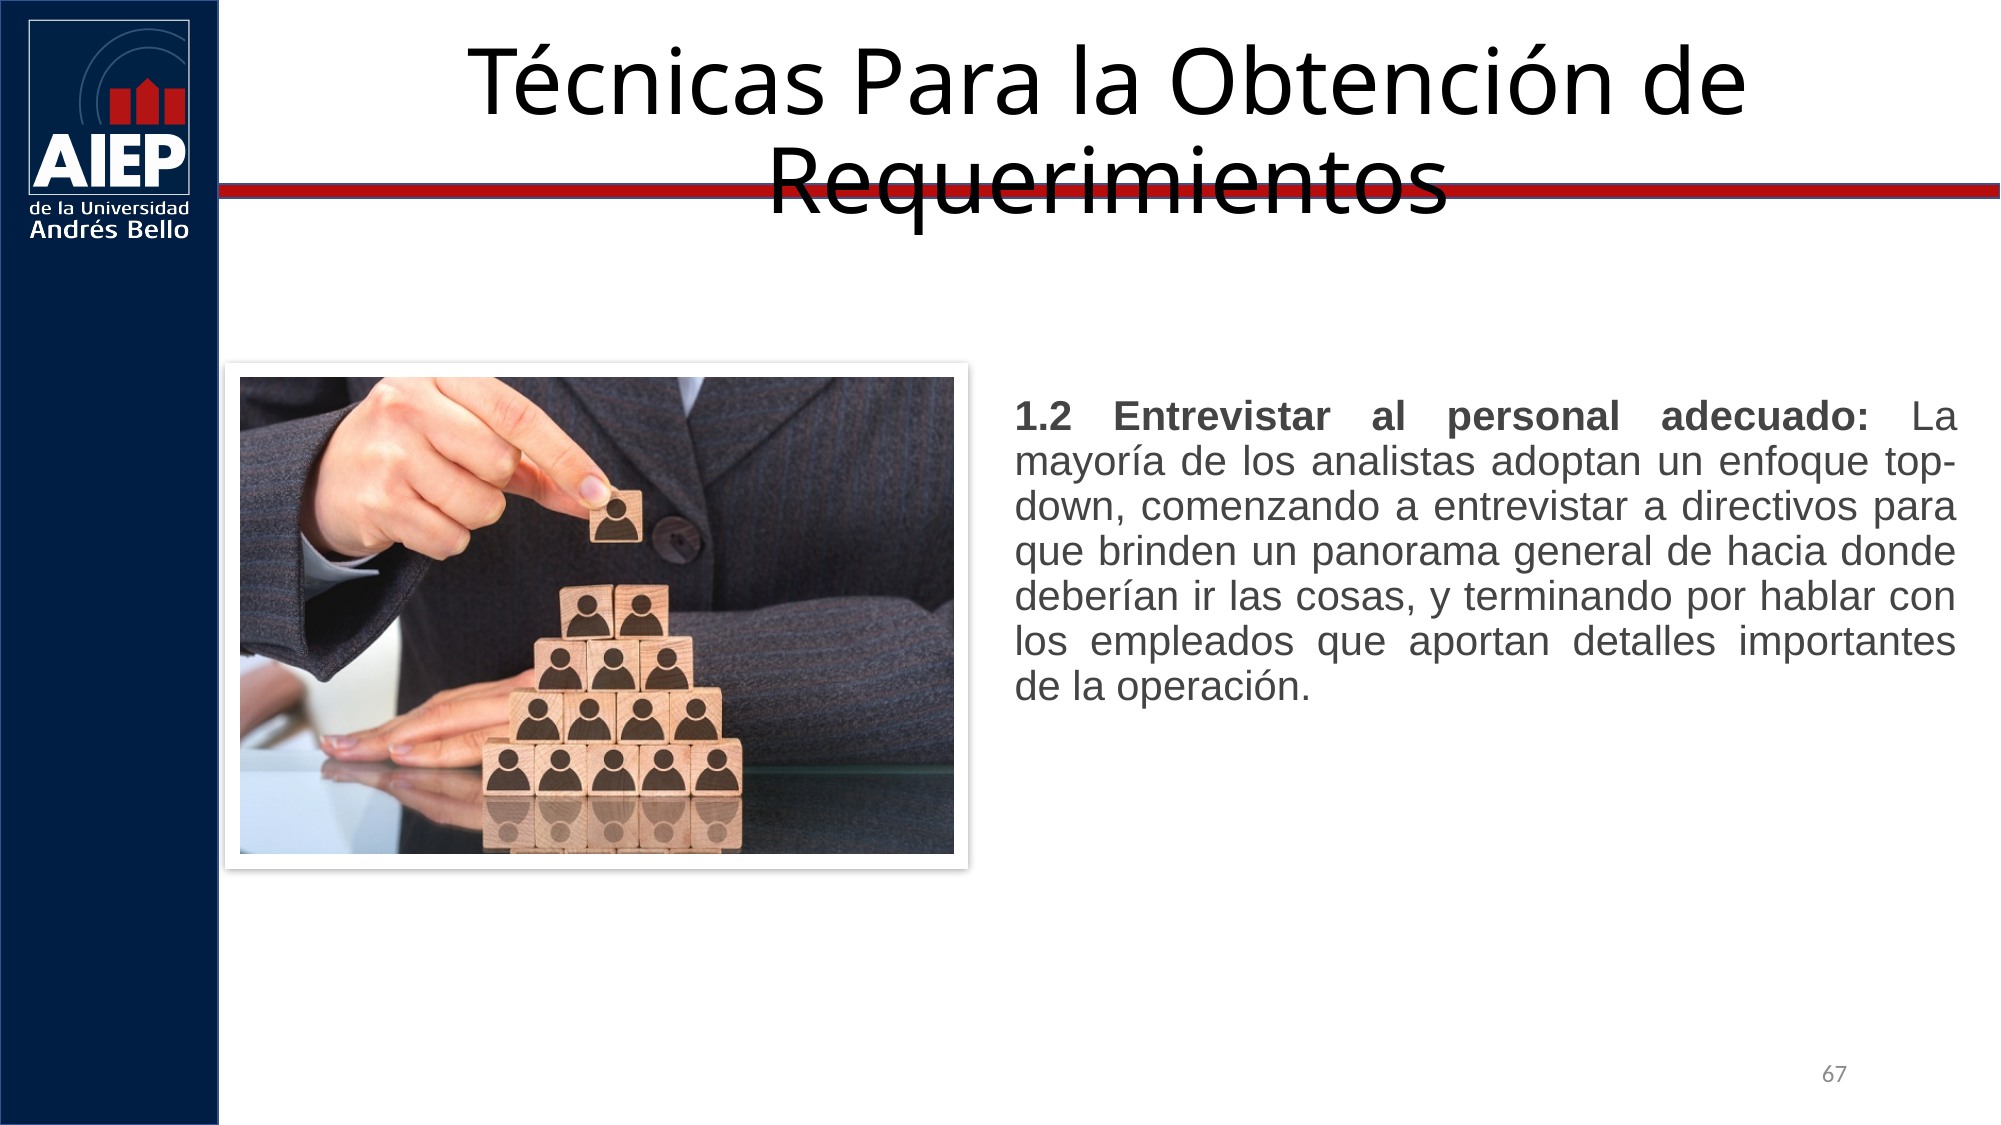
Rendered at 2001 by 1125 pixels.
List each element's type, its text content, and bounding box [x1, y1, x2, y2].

text_box [217, 183, 2000, 199]
text_box [0, 0, 219, 1125]
text_box 1.2 Entrevistar al personal adecuado: La mayoría de los analistas adoptan un enfoque top-down, comenzando a entrevistar a directivos para que brinden un panorama general de hacia donde deberían ir las cosas, y terminando por hablar con los empleados que aportan detalles importantes de la operación. [999, 387, 1973, 738]
slide_number 67 [1412, 1042, 1863, 1103]
picture [19, 12, 199, 246]
picture [239, 377, 954, 855]
text_box Técnicas Para la Obtención de Requerimientos [239, 28, 1978, 156]
